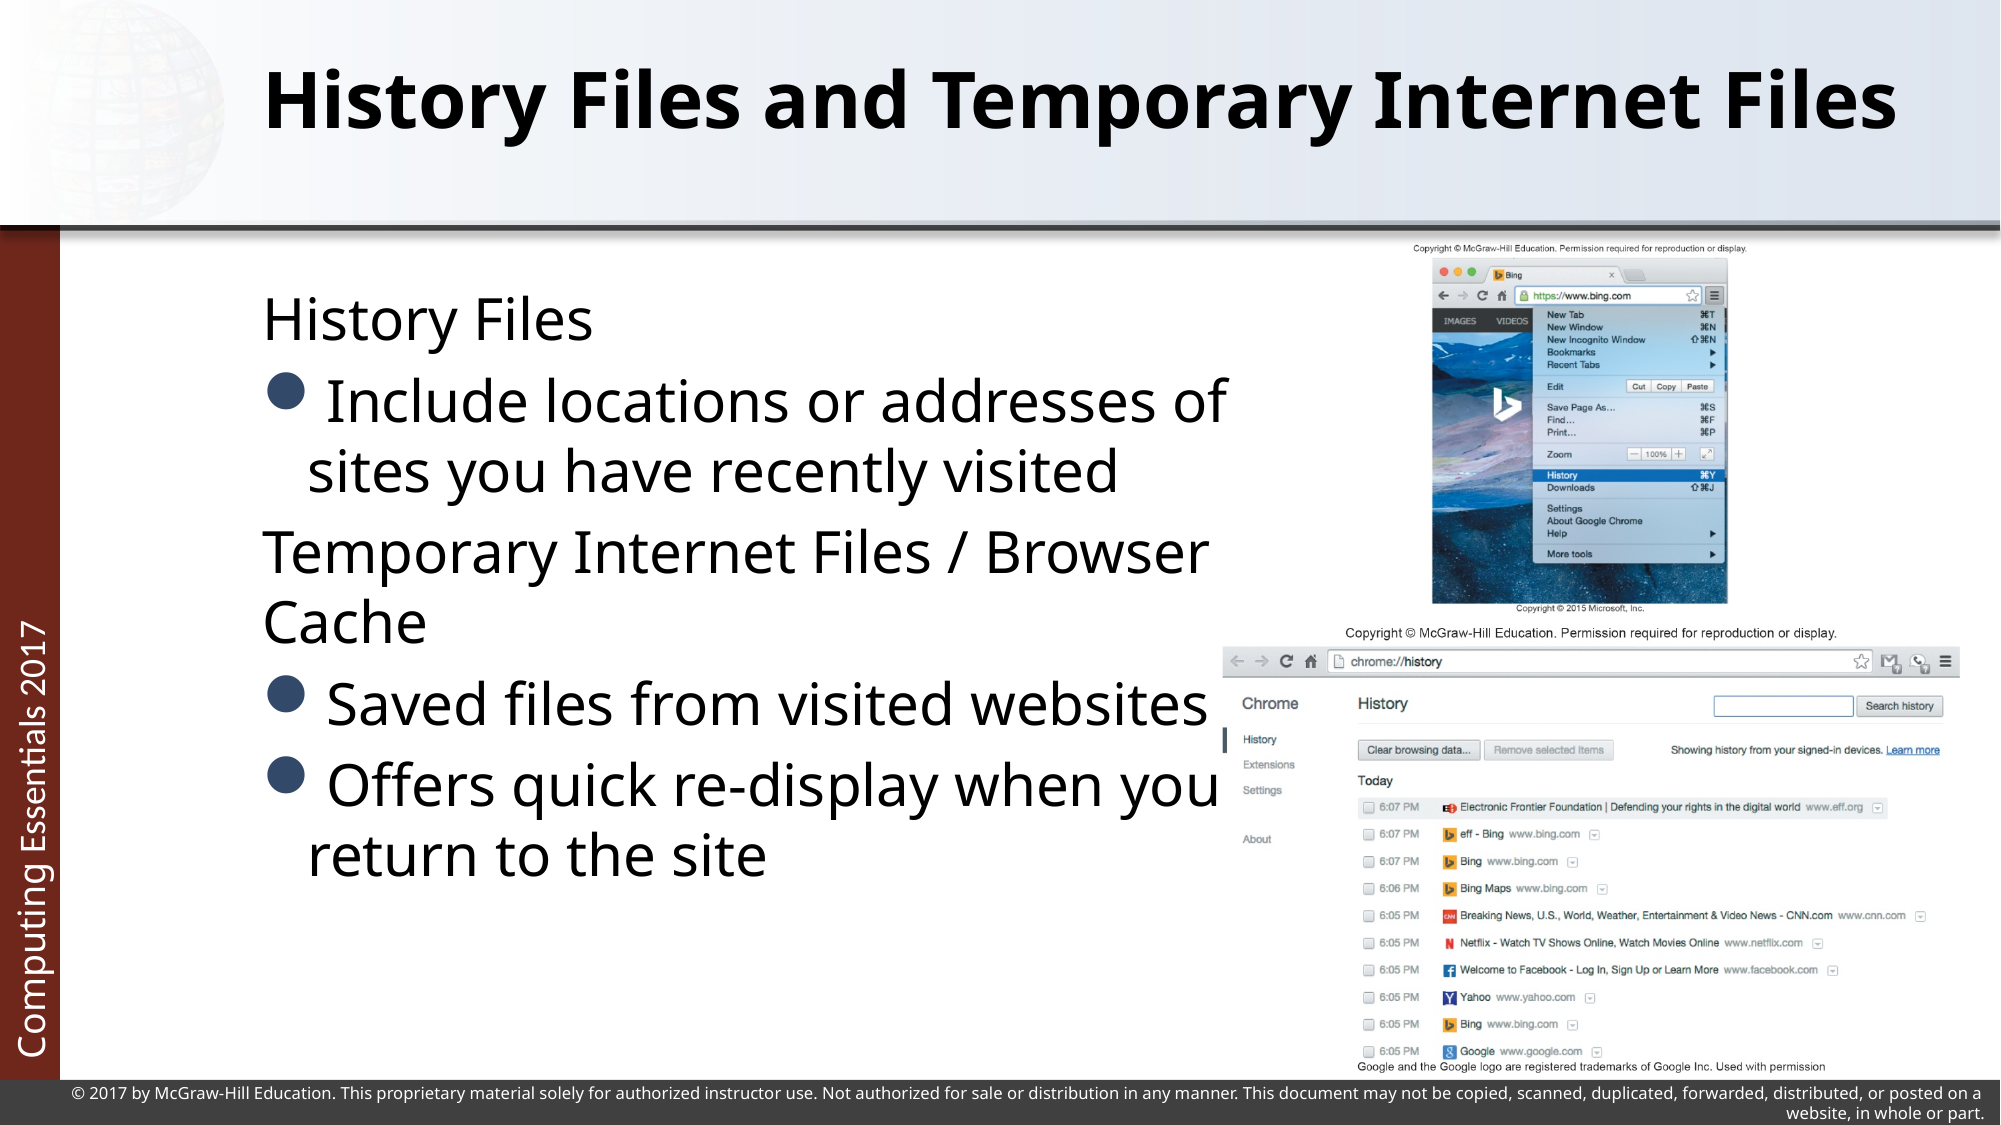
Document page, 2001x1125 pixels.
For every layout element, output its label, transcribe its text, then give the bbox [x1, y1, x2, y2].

title History Files and Temporary Internet Files [247, 0, 1985, 195]
picture [1412, 243, 1748, 615]
list History Files Include locations or addresses of sites you have recently visited Temporary Internet Files / Browser Cache Saved files from visited websites Offers quick re-display when you return to the site [247, 275, 1273, 996]
picture [1221, 626, 1961, 1074]
